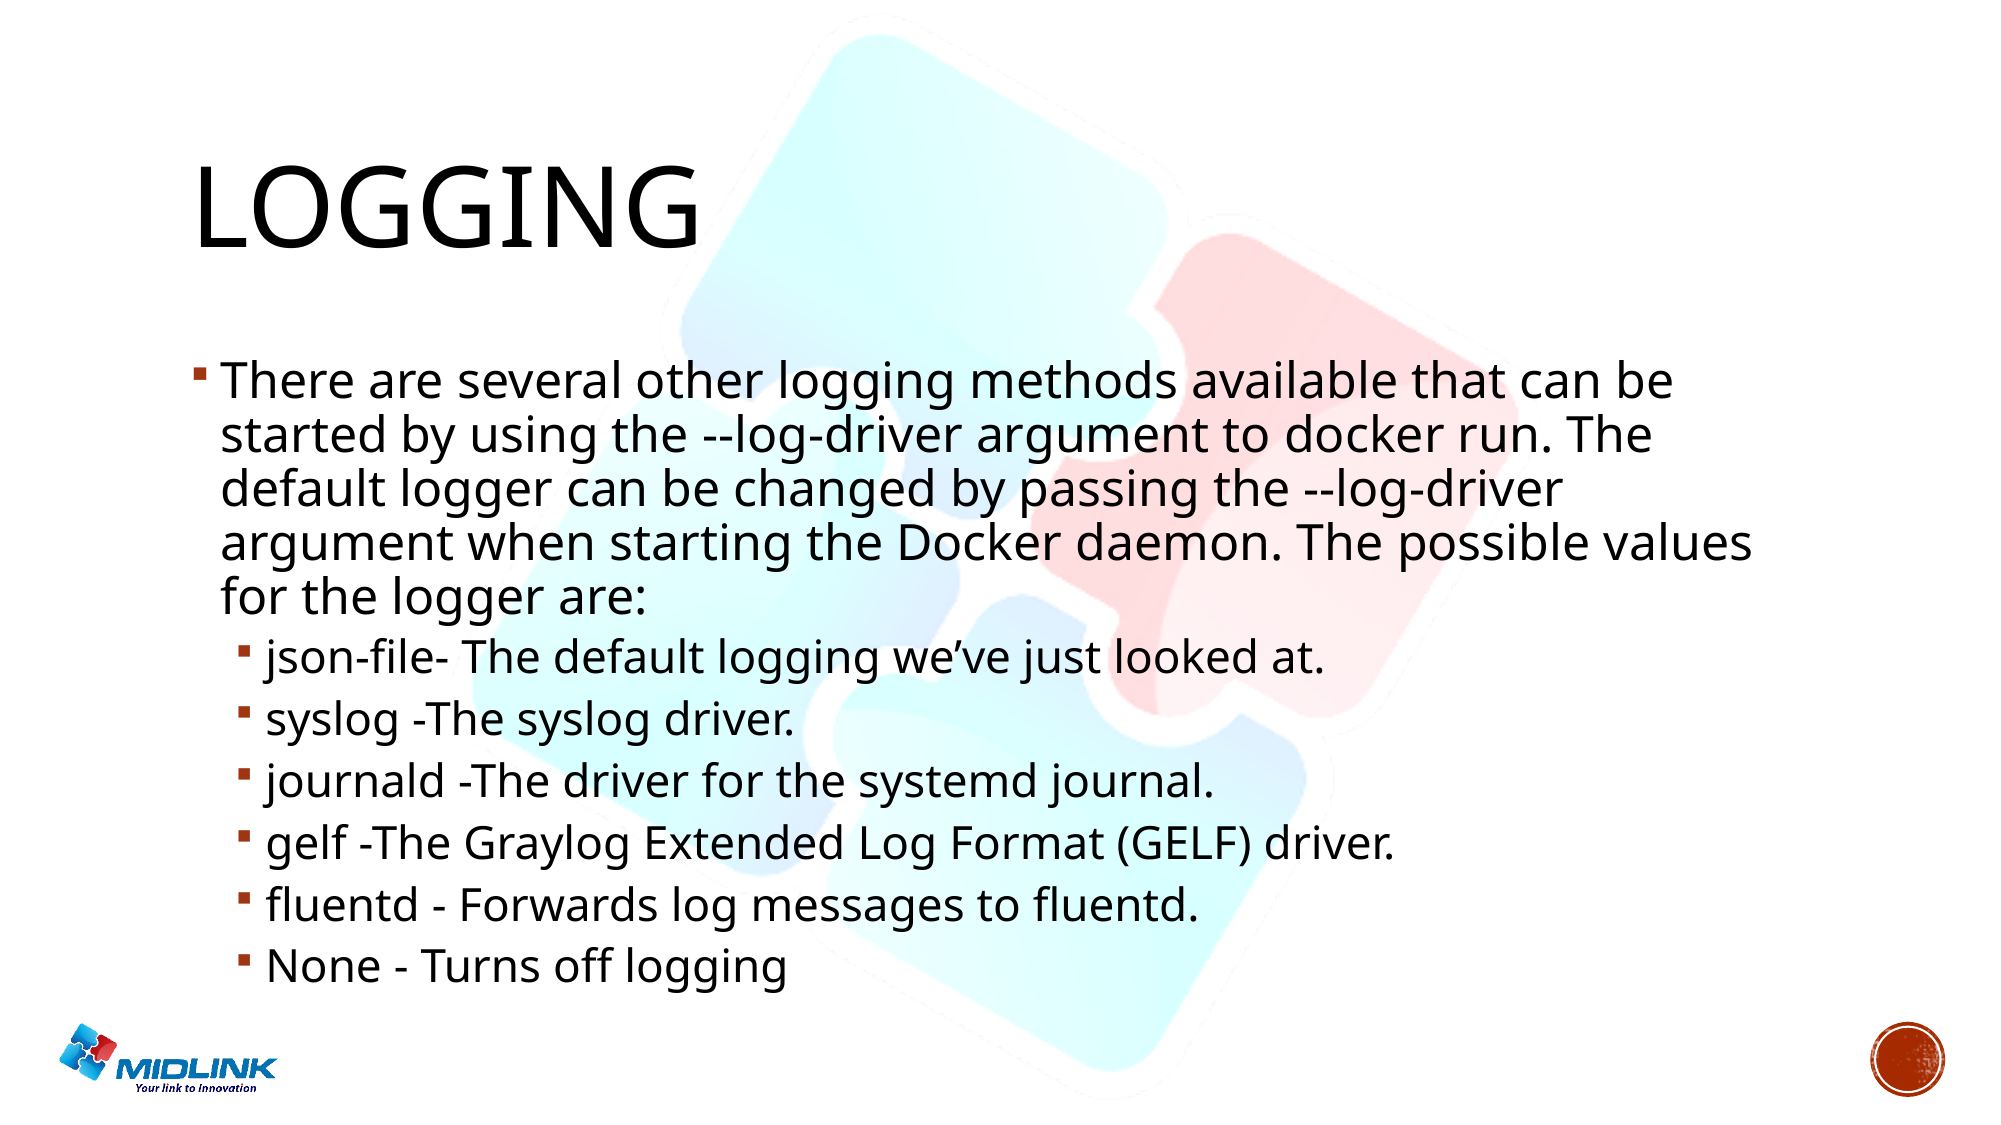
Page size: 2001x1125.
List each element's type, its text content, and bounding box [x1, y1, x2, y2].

list There are several other logging methods available that can be started by using the --log-driver argument to docker run. The default logger can be changed by passing the --log-driver argument when starting the Docker daemon. The possible values for the logger are: json-file- The default logging we’ve just looked at. syslog -The syslog driver. journald -The driver for the systemd journal. gelf -The Graylog Extended Log Format (GELF) driver. fluentd - Forwards log messages to fluentd. None - Turns off logging [175, 348, 1826, 1013]
picture [49, 1017, 287, 1096]
title logging [175, 79, 1826, 344]
